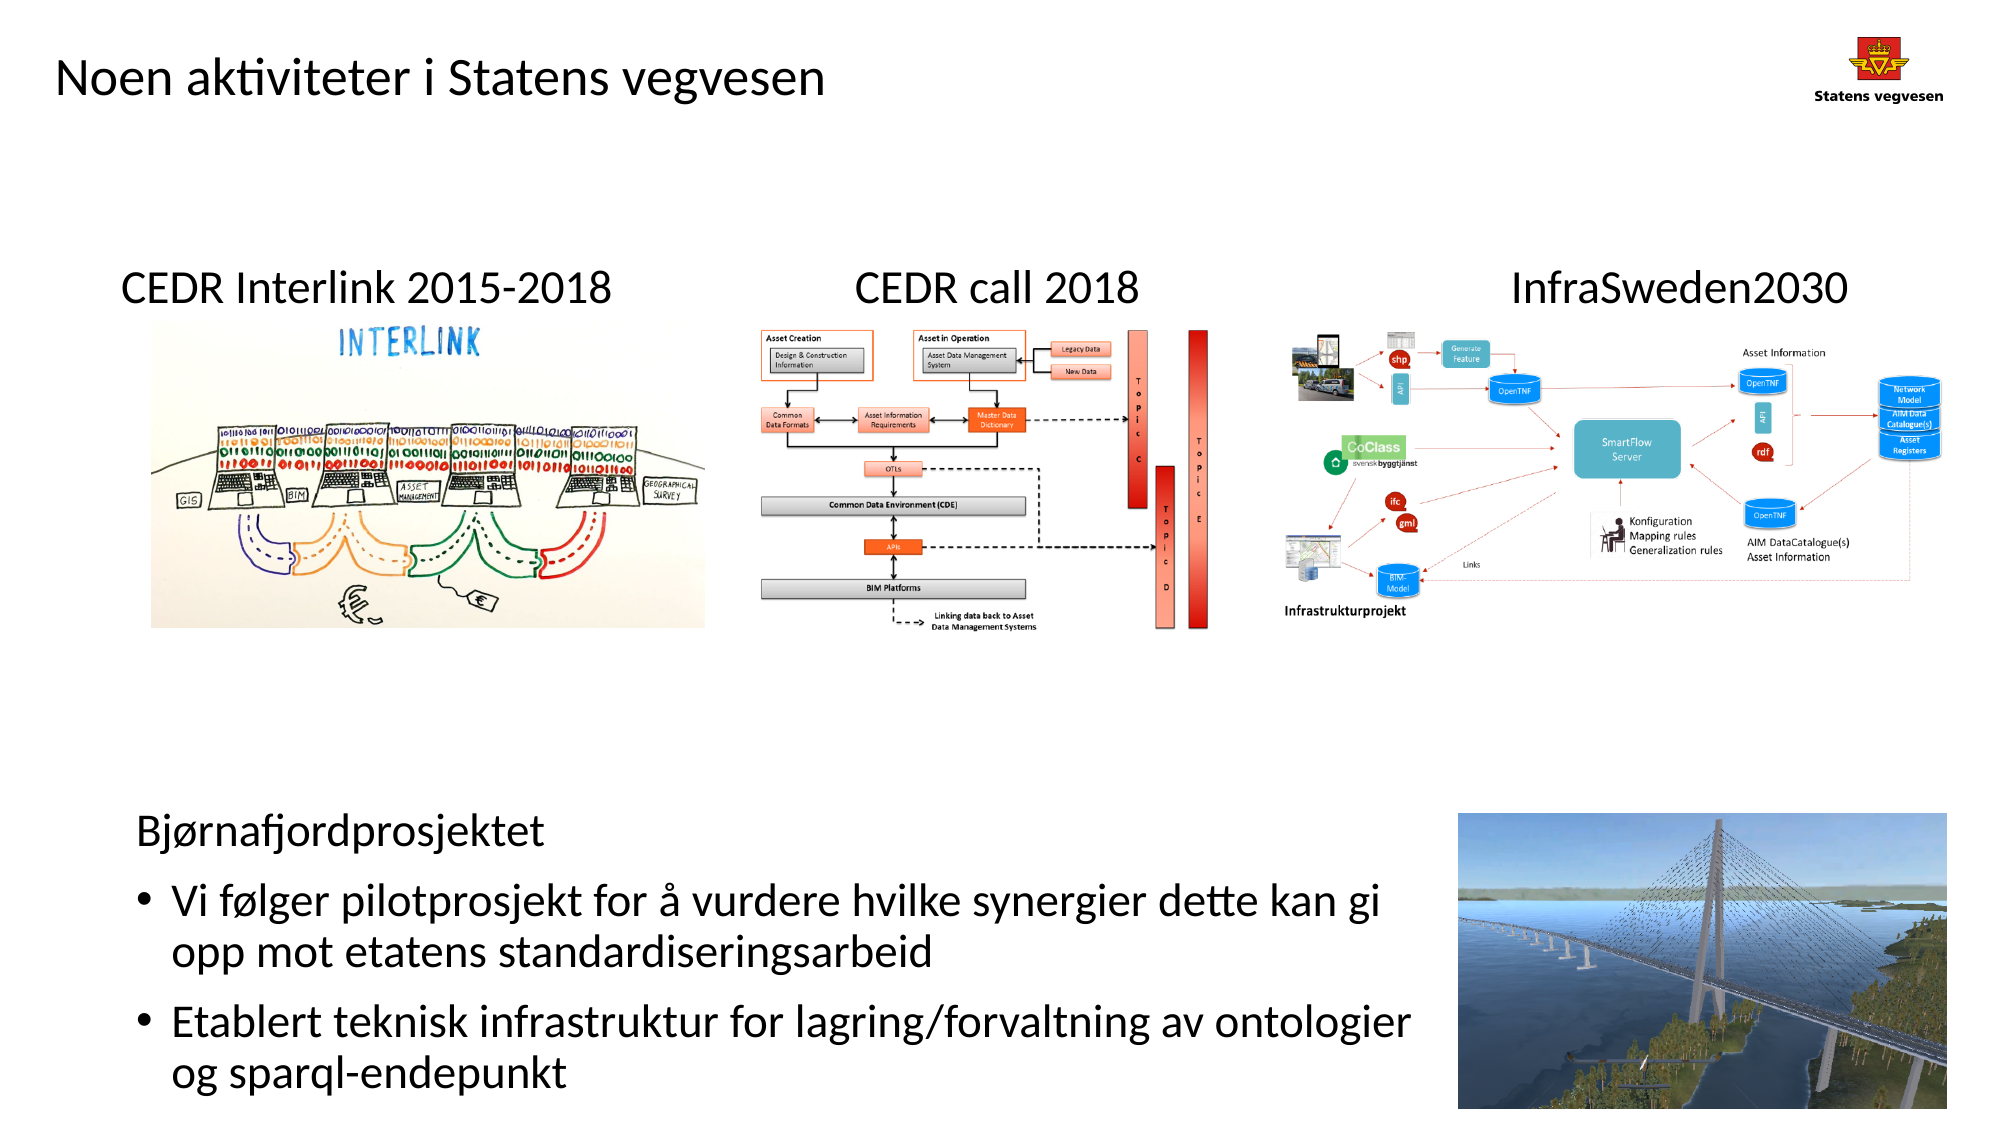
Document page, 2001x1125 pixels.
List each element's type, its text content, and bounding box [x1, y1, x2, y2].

text_box Bjørnafjordprosjektet Vi følger pilotprosjekt for å vurdere hvilke synergier dette kan gi opp mot etatens standardiseringsarbeid Etablert teknisk infrastruktur for lagring/forvaltning av ontologier og sparql-endepunkt [121, 797, 1449, 1109]
picture [756, 326, 1211, 635]
title Noen aktiviteter i Statens vegvesen [54, 41, 1792, 119]
picture [1262, 332, 1944, 629]
picture [1815, 37, 1943, 104]
list CEDR Interlink 2015-2018 CEDR call 2018 InfraSweden2030 [121, 255, 1931, 327]
picture [1457, 812, 1947, 1109]
picture [150, 320, 705, 629]
